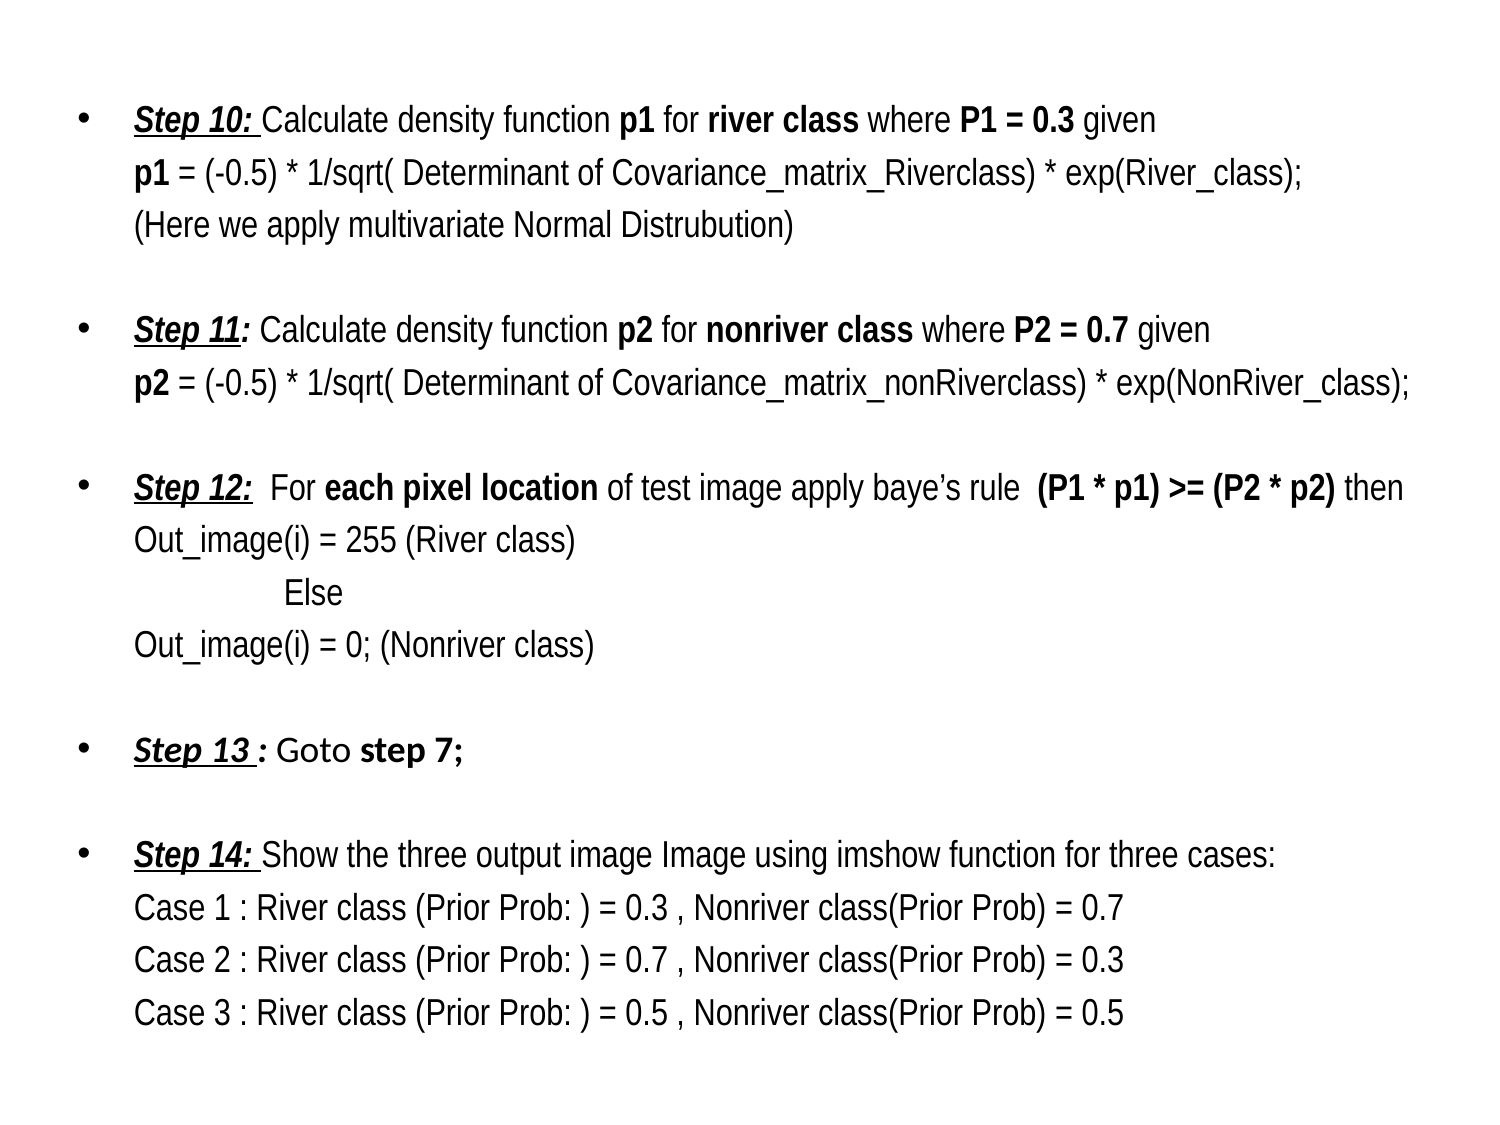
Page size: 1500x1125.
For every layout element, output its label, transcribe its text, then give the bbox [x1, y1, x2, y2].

list Step 10: Calculate density function p1 for river class where P1 = 0.3 given p1 = (-0.5) * 1/sqrt( Determinant of Covariance_matrix_Riverclass) * exp(River_class); (Here we apply multivariate Normal Distrubution) Step 11: Calculate density function p2 for nonriver class where P2 = 0.7 given p2 = (-0.5) * 1/sqrt( Determinant of Covariance_matrix_nonRiverclass) * exp(NonRiver_class); Step 12: For each pixel location of test image apply baye’s rule (P1 * p1) >= (P2 * p2) then Out_image(i) = 255 (River class) Else Out_image(i) = 0; (Nonriver class) Step 13 : Goto step 7; Step 14: Show the three output image Image using imshow function for three cases: Case 1 : River class (Prior Prob: ) = 0.3 , Nonriver class(Prior Prob) = 0.7 Case 2 : River class (Prior Prob: ) = 0.7 , Nonriver class(Prior Prob) = 0.3 Case 3 : River class (Prior Prob: ) = 0.5 , Nonriver class(Prior Prob) = 0.5 [62, 87, 1500, 1125]
